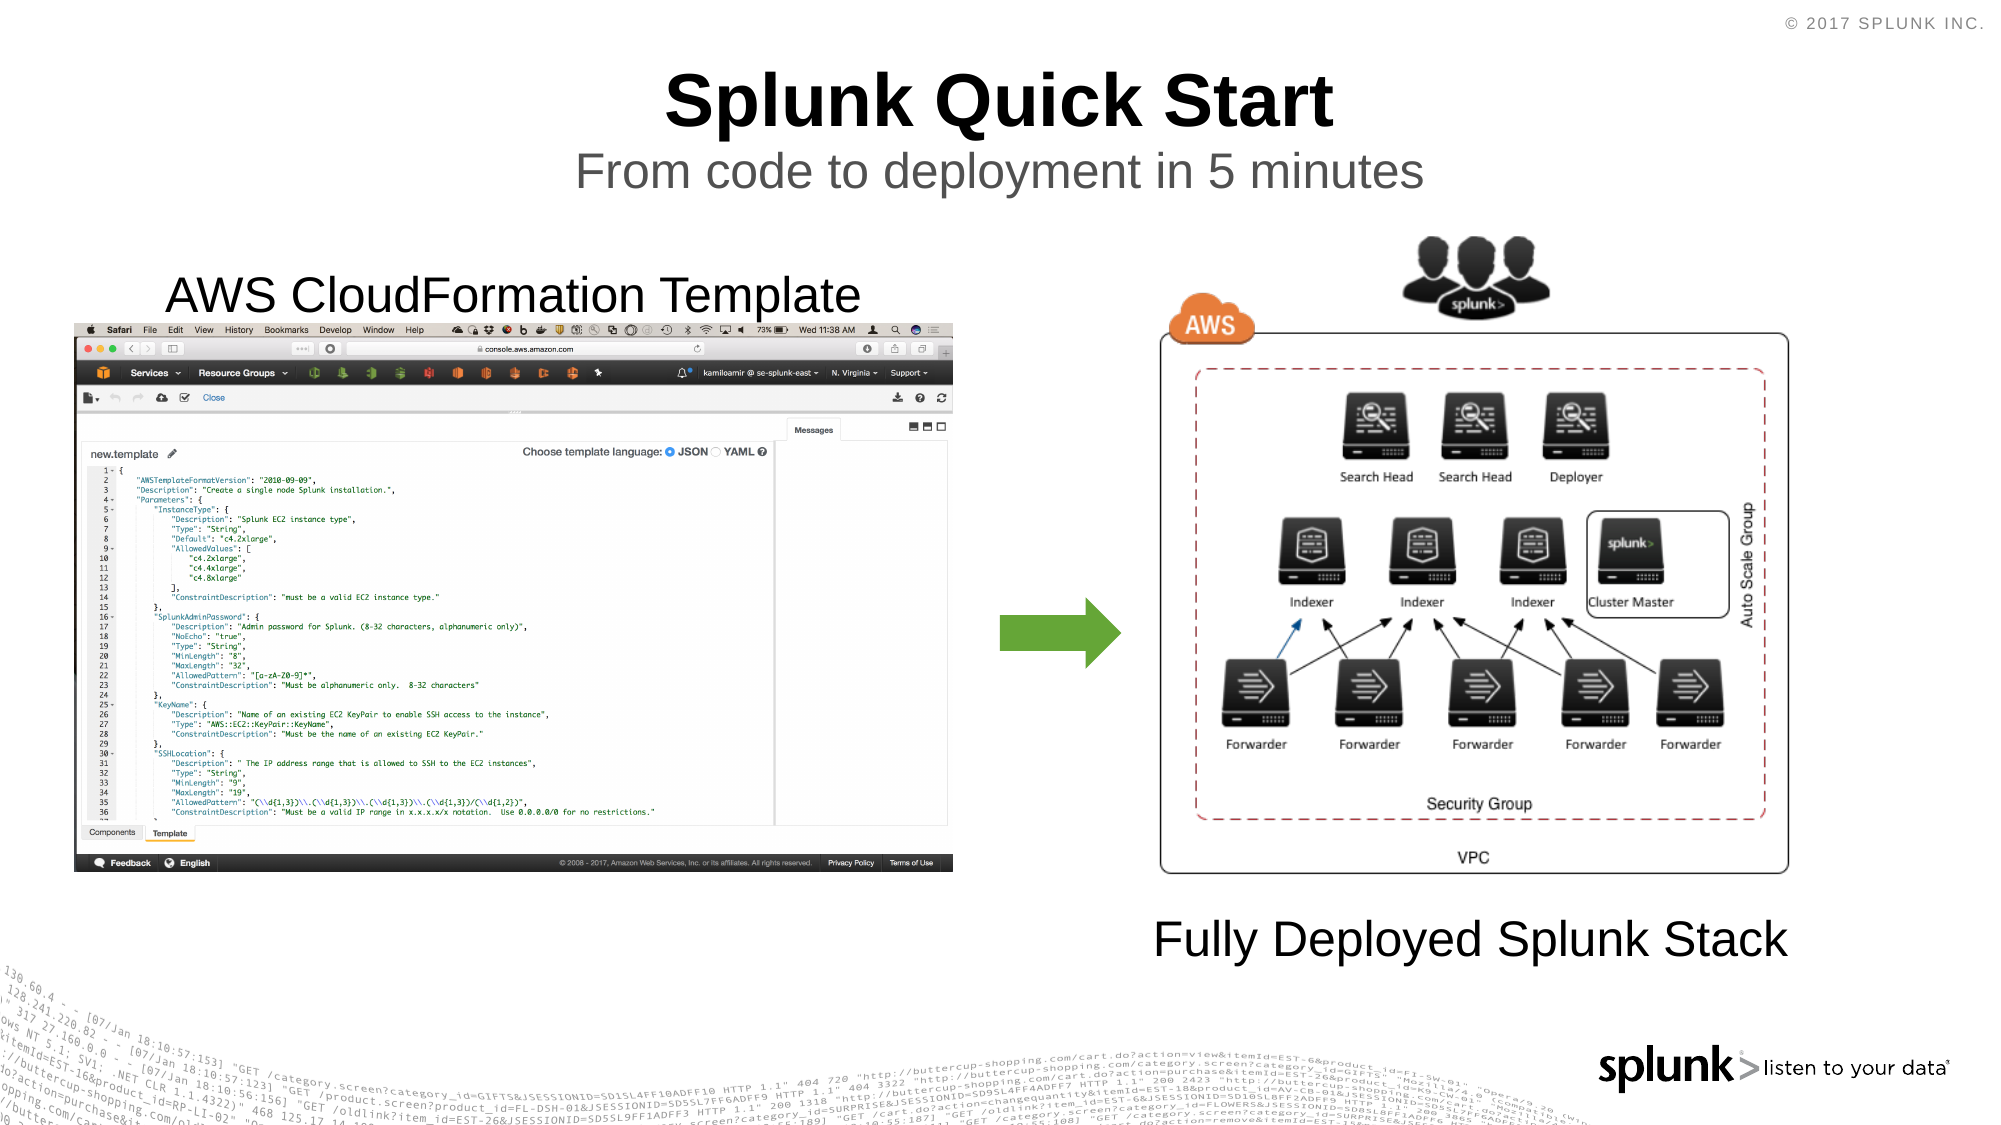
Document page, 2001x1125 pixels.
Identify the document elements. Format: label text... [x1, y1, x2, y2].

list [74, 323, 953, 872]
subtitle From code to deployment in 5 minutes [74, 144, 1926, 190]
picture [0, 0, 2000, 1125]
text_box [998, 594, 1089, 672]
text_box AWS CloudFormation Template [74, 262, 953, 323]
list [1089, 226, 1884, 969]
title Splunk Quick Start [74, 50, 1926, 124]
